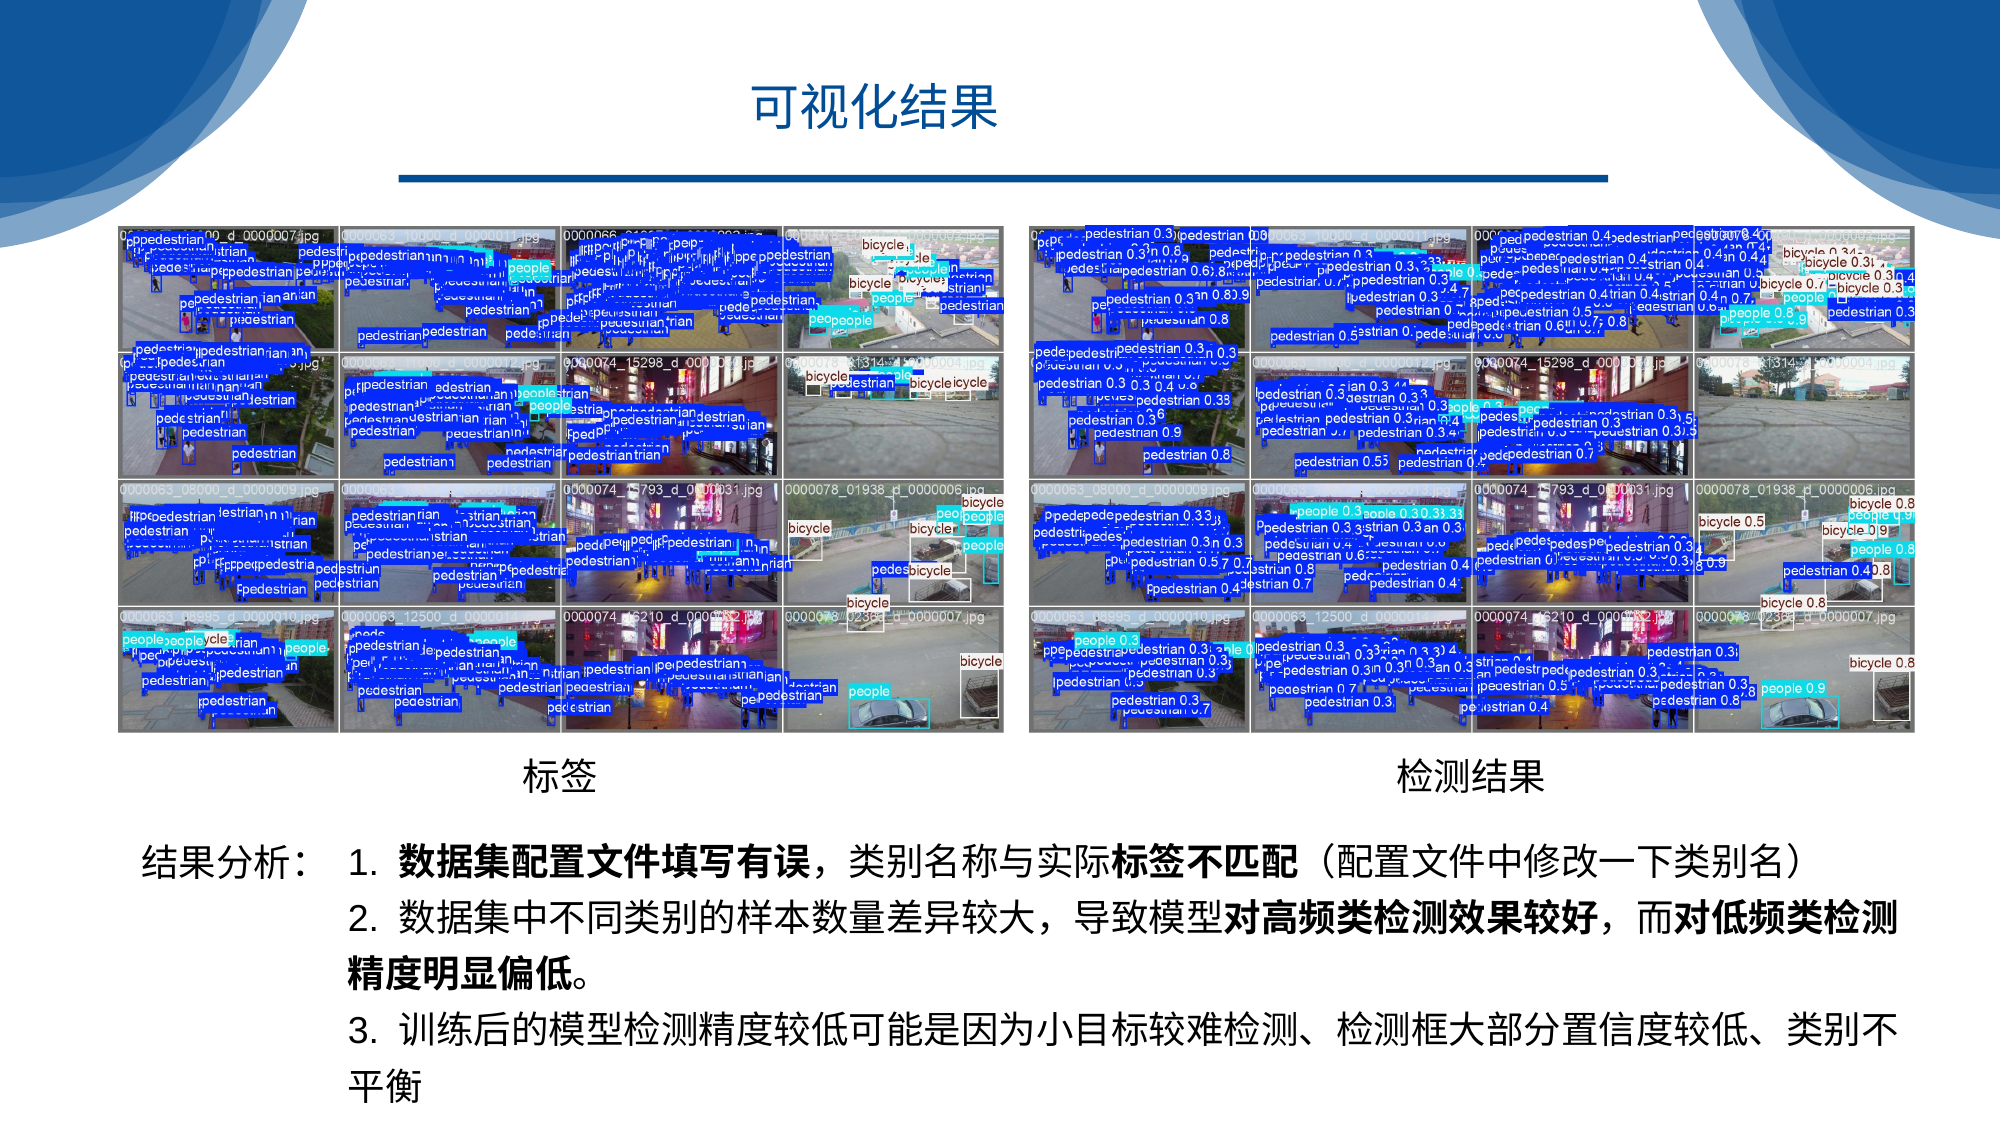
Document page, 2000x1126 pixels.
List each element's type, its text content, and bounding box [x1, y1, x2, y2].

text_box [398, 68, 1609, 183]
picture [117, 225, 1004, 733]
picture [1028, 225, 1915, 733]
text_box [0, 0, 320, 210]
text_box 标签 [333, 745, 788, 806]
text_box 1. 数据集配置文件填写有误，类别名称与实际标签不匹配（配置文件中修改一下类别名） 2. 数据集中不同类别的样本数量差异较大，导致模型对高频类检测效果较好，而对低频类检测精度明显偏低。 3. 训练后的模型检测精度较低可能是因为小目标较难检测、检测框大部分置信度较低、类别不平衡 [333, 819, 1915, 1115]
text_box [1681, 0, 2000, 201]
text_box 检测结果 [1244, 745, 1699, 806]
text_box 结果分析： [126, 831, 333, 892]
